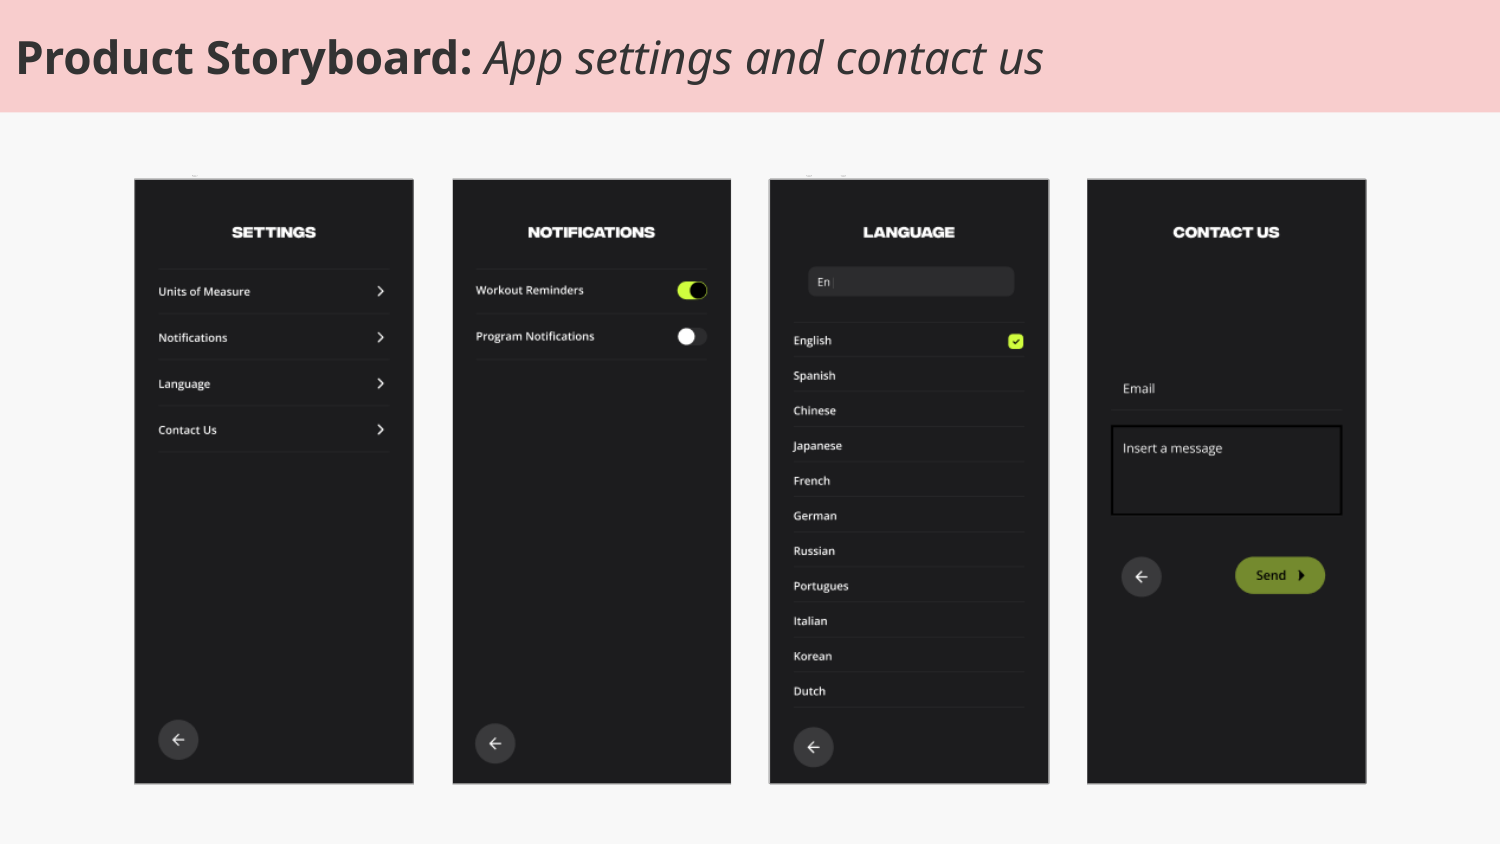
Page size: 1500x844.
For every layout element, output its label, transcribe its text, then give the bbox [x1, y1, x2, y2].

picture [131, 175, 1369, 786]
title Product Storyboard: App settings and contact us [0, 0, 1500, 113]
